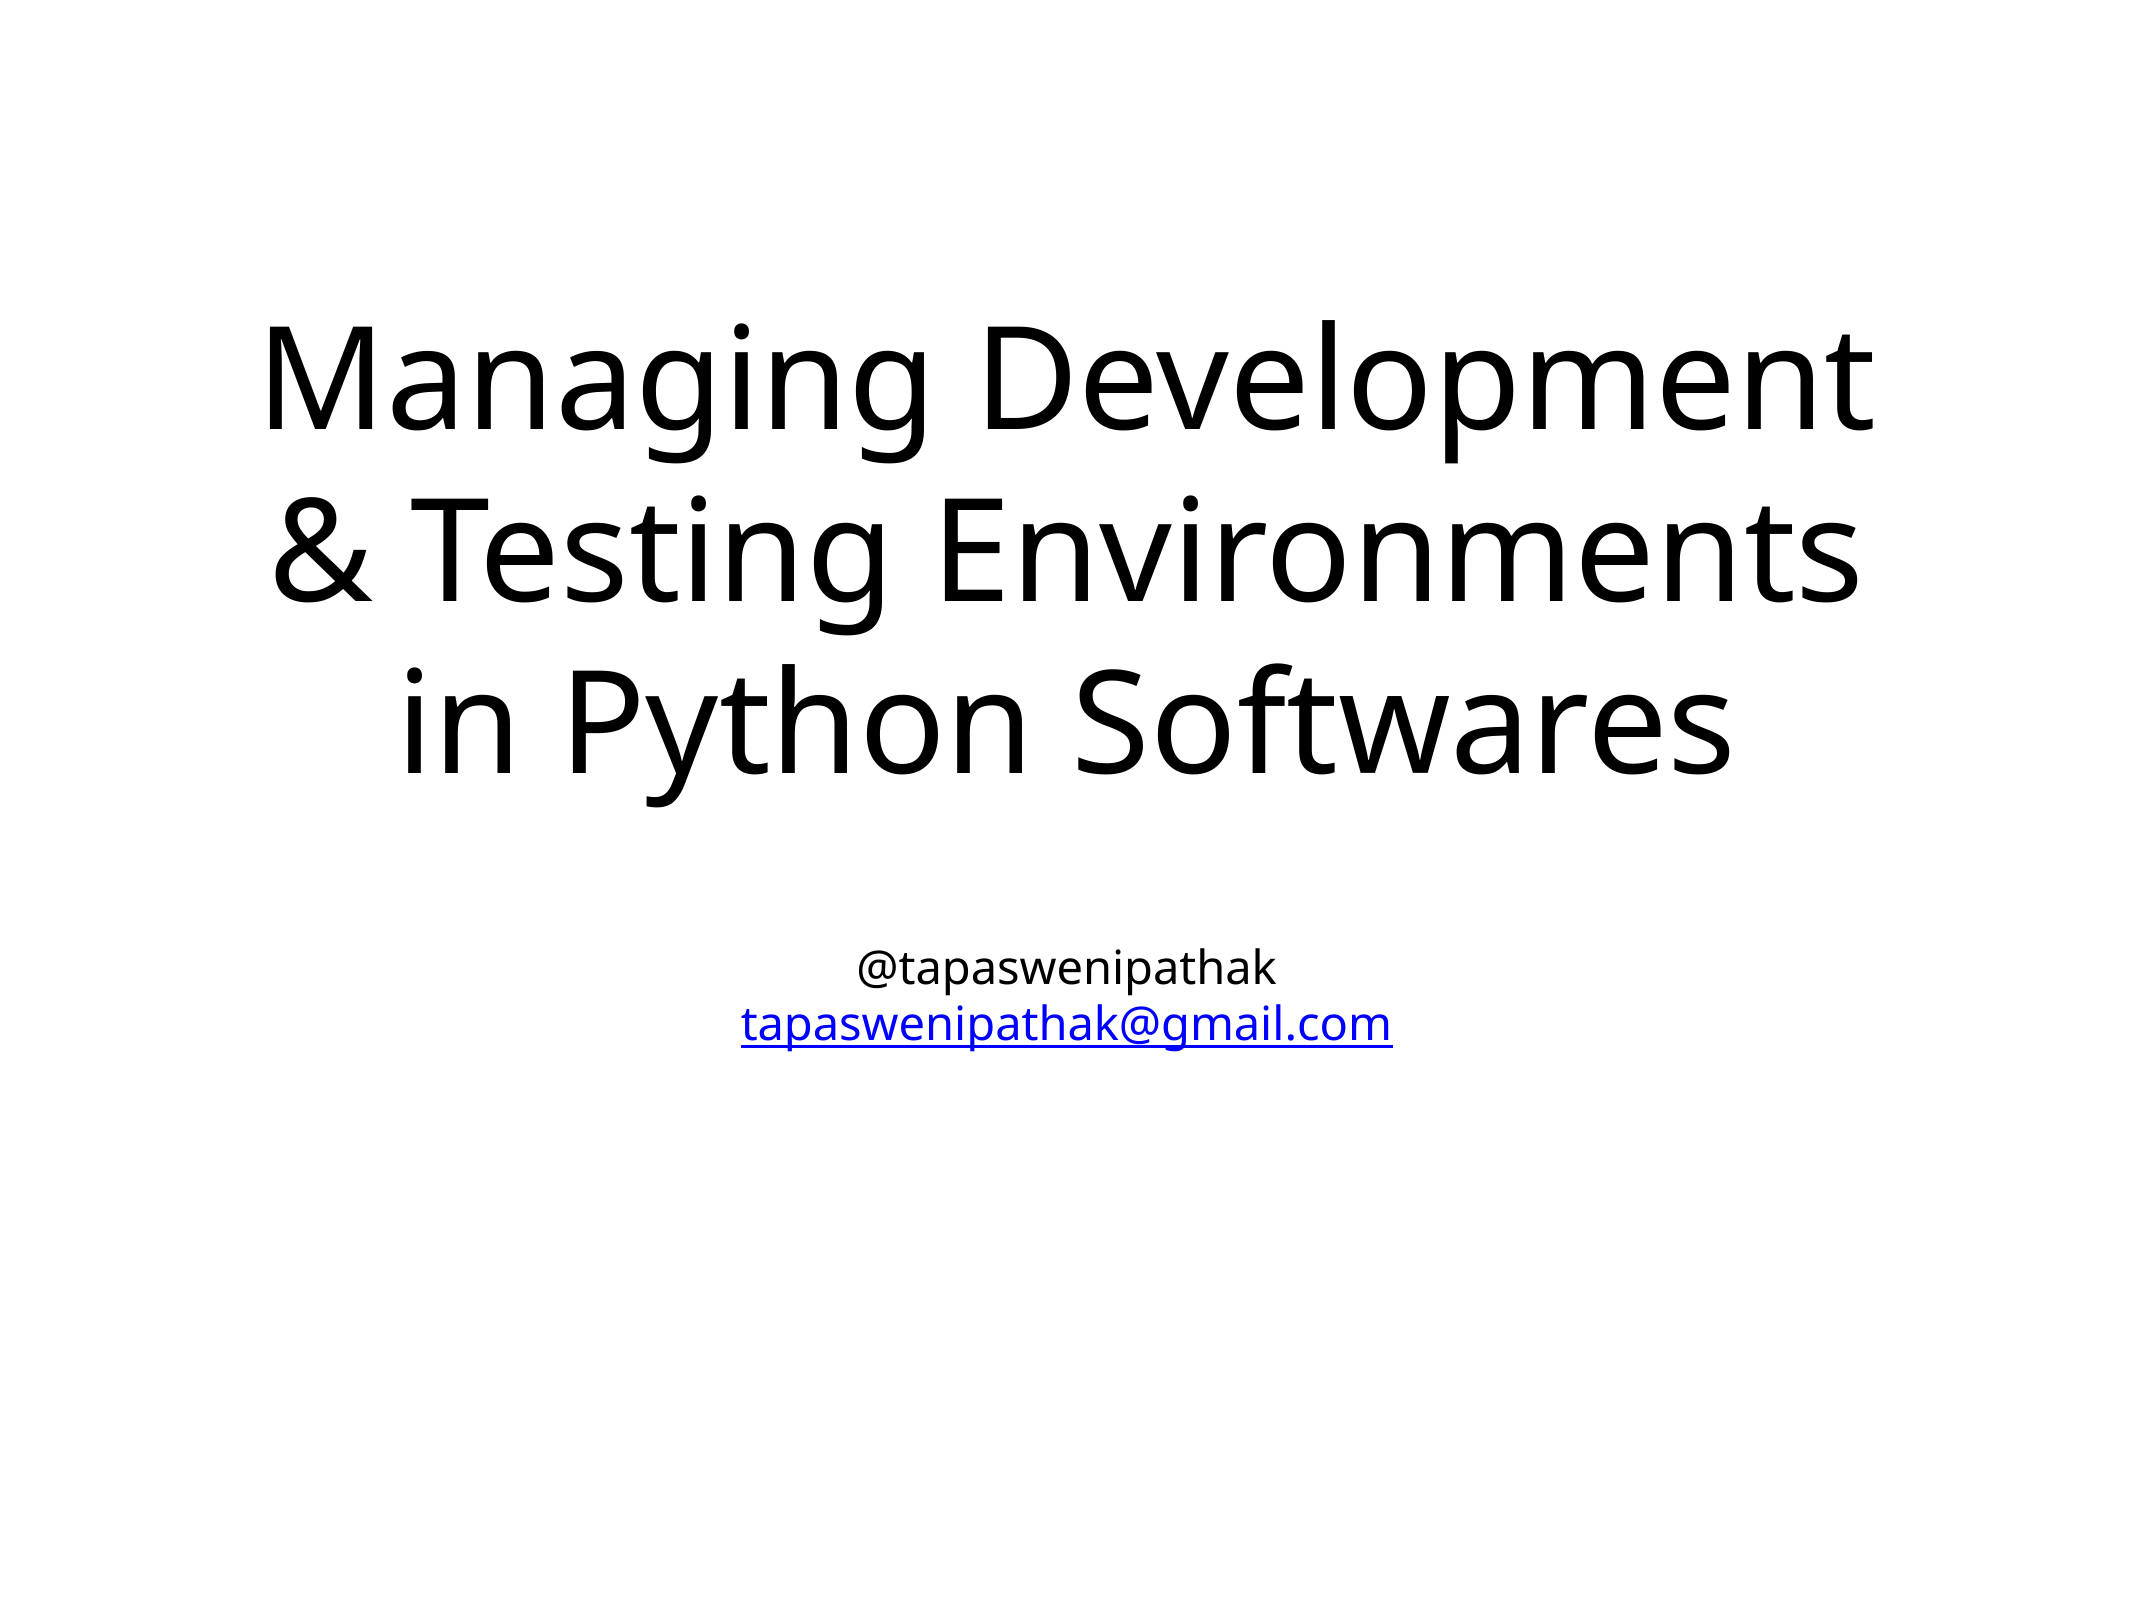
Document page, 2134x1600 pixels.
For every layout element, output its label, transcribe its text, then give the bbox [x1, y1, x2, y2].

title Managing Development & Testing Environments in Python Softwares [207, 268, 1926, 811]
subtitle @tapaswenipathak tapaswenipathak@gmail.com [207, 928, 1926, 1116]
